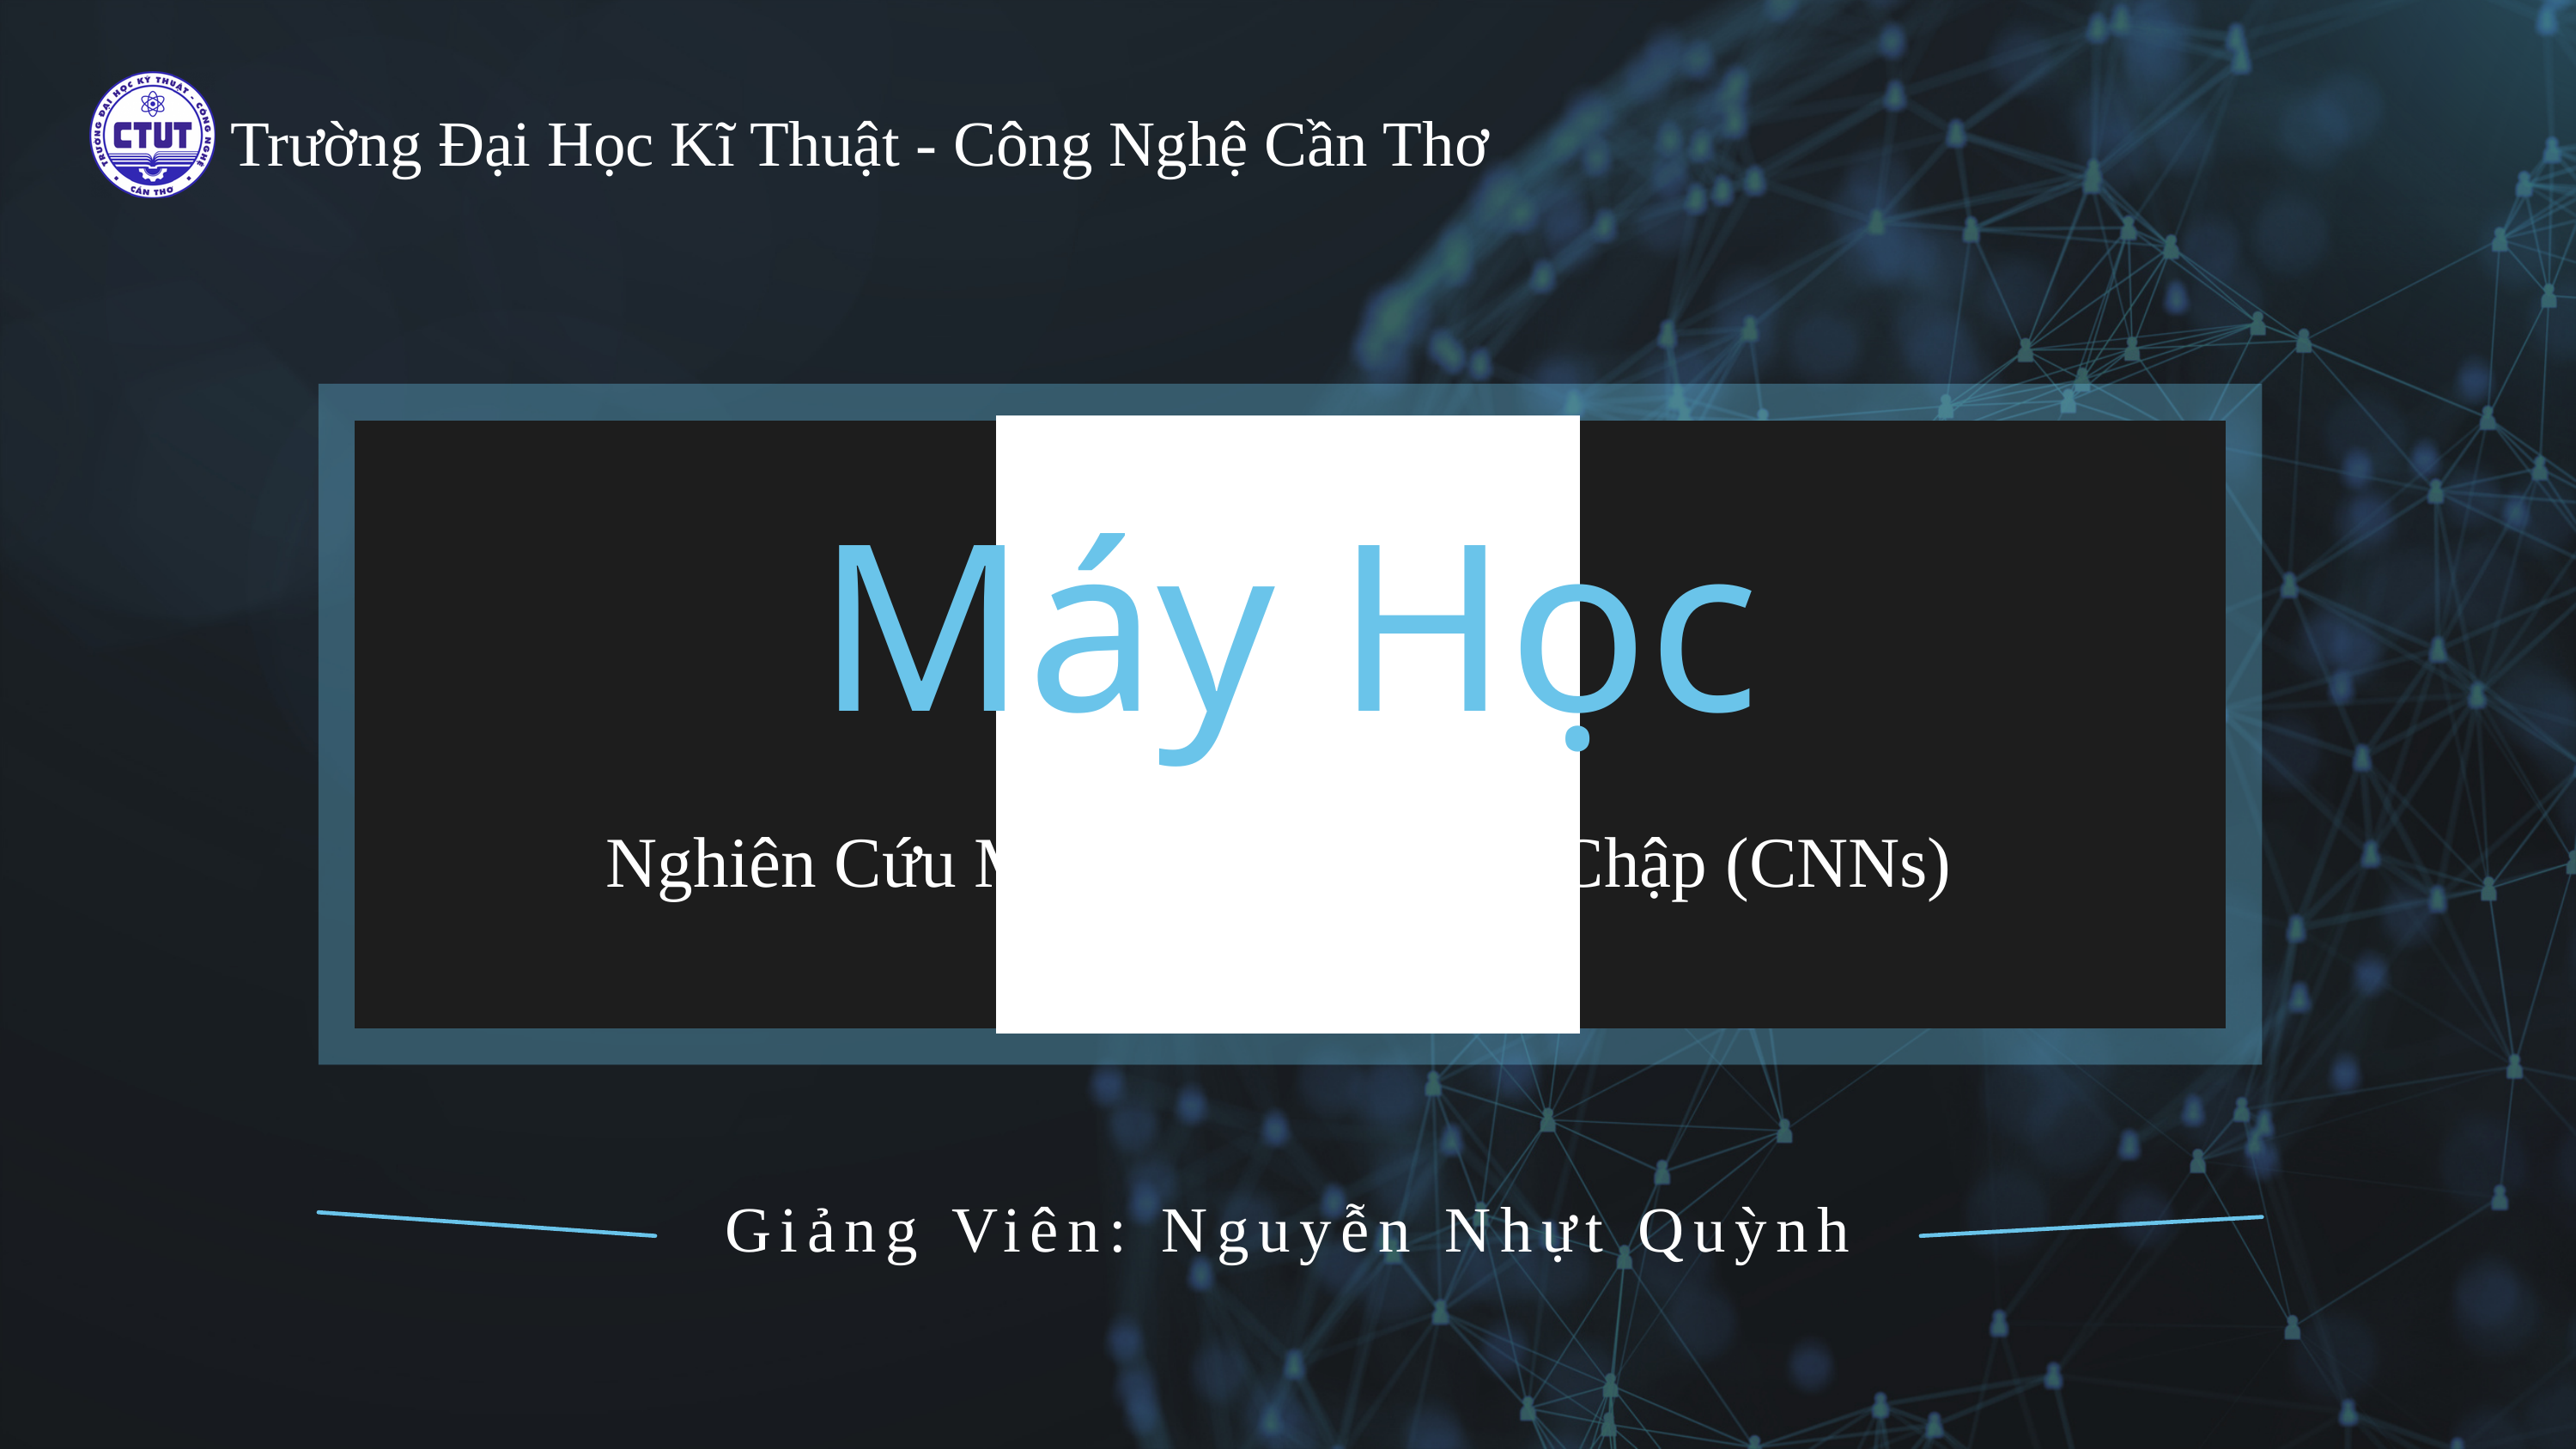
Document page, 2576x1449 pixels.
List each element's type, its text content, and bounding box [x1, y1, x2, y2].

picture [53, 35, 252, 234]
text_box [1953, 0, 2576, 590]
text_box Trường Đại Học Kĩ Thuật - Công Nghệ Cần Thơ [254, 88, 1694, 179]
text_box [318, 383, 2263, 1065]
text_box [1584, 420, 2226, 1028]
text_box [355, 420, 991, 1028]
text_box Giảng Viên: Nguyễn Nhựt Quỳnh [655, 1185, 1921, 1266]
text_box [0, 0, 2576, 1449]
picture [995, 415, 1580, 1034]
